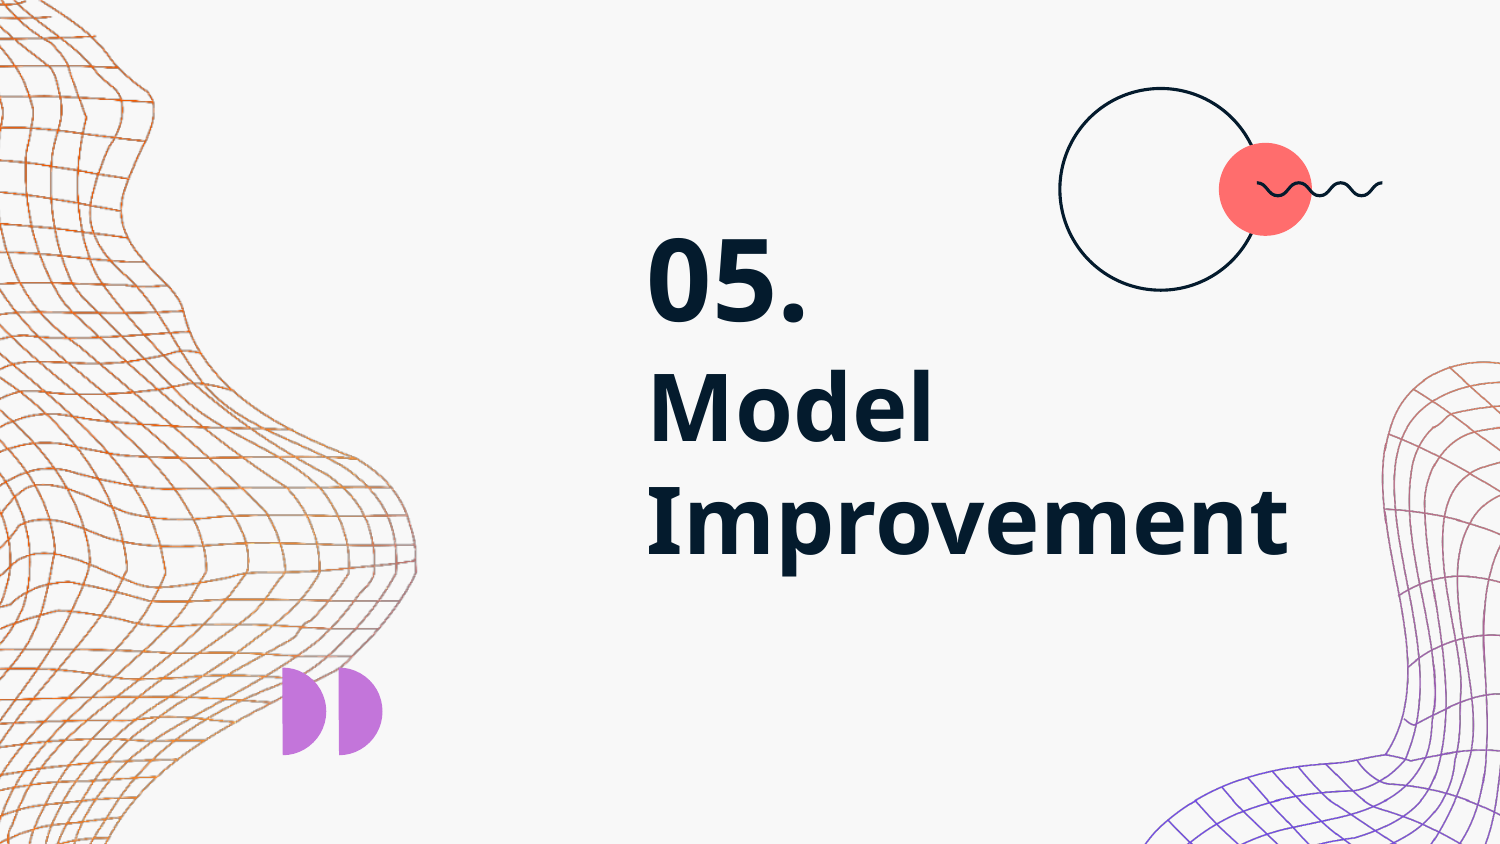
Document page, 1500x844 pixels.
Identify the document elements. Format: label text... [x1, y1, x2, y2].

picture [0, 2, 641, 844]
title 05. [644, 209, 865, 360]
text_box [1059, 88, 1383, 291]
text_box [266, 639, 355, 784]
picture [1091, 337, 1500, 844]
title Model Improvement [644, 446, 1317, 589]
